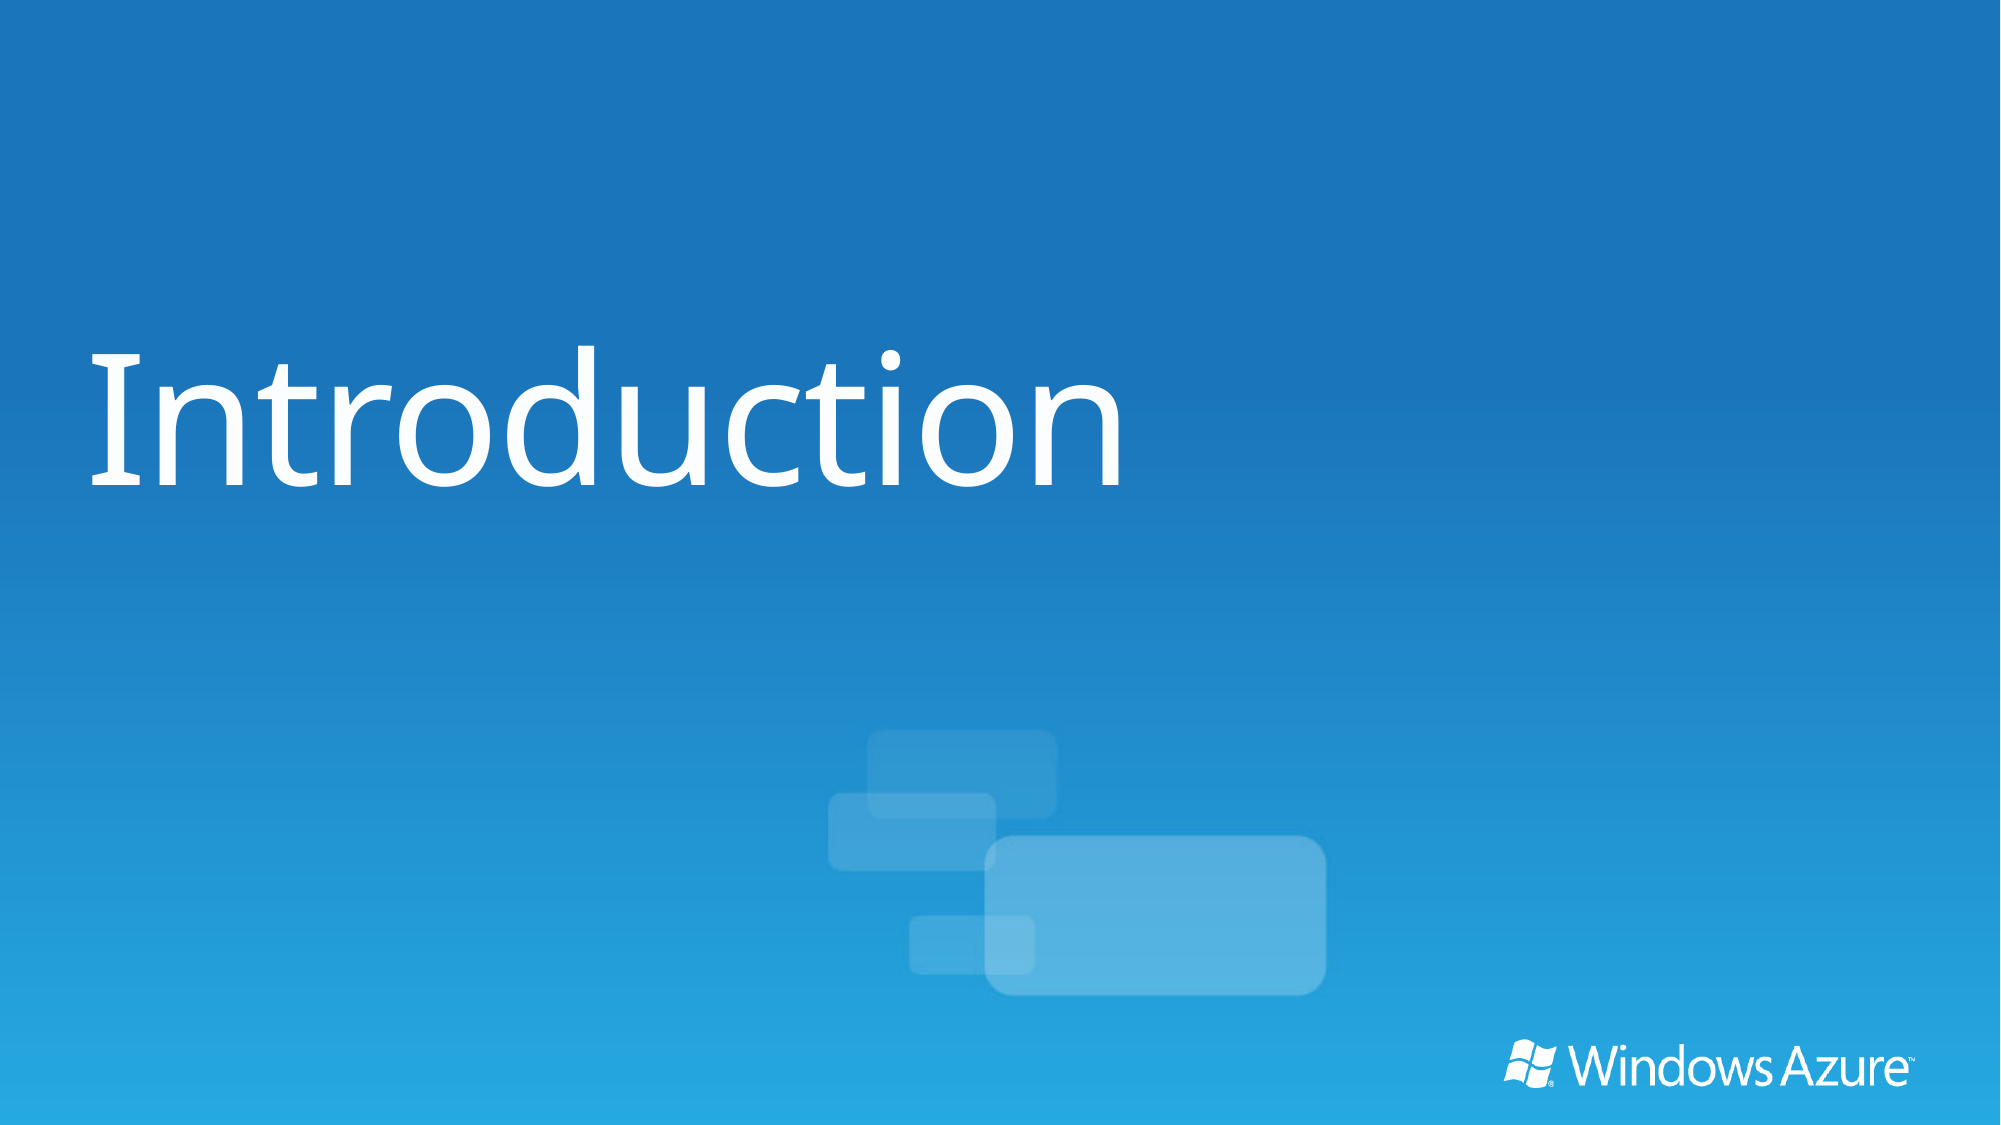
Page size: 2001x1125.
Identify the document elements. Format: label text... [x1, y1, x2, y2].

picture [0, 0, 2001, 1125]
list Introduction [85, 312, 1841, 539]
